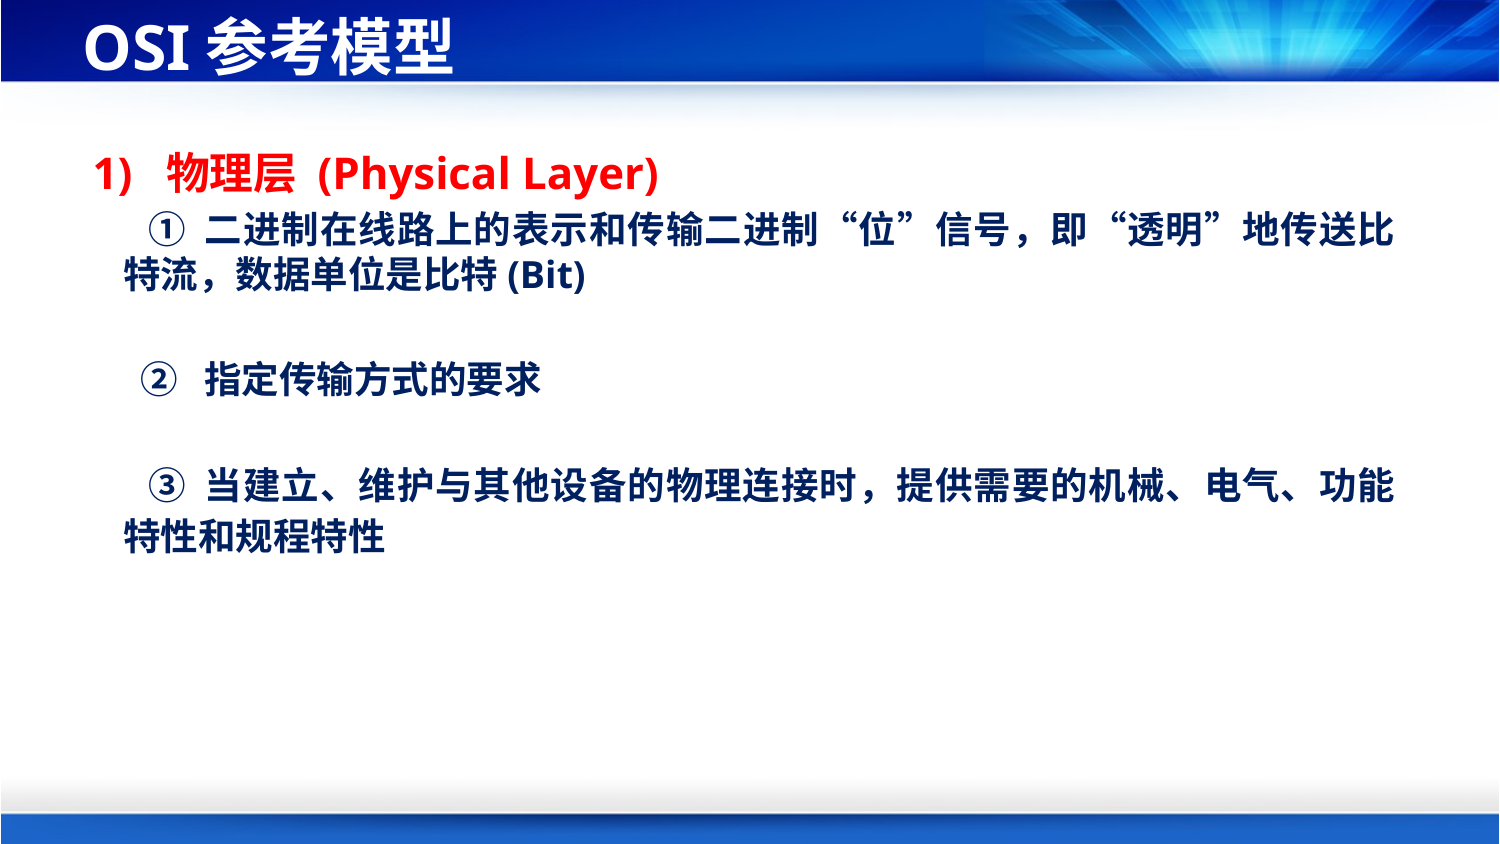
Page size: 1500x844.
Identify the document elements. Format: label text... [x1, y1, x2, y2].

title OSI参考模型 [67, 1, 1411, 92]
list 1) 物理层 (Physical Layer) ① 二进制在线路上的表示和传输二进制“位”信号，即“透明”地传送比特流，数据单位是比特(Bit) ② 指定传输方式的要求 ③ 当建立、维护与其他设备的物理连接时，提供需要的机械、电气、功能特性和规程特性 [66, 138, 1411, 759]
picture [1, 0, 1499, 844]
